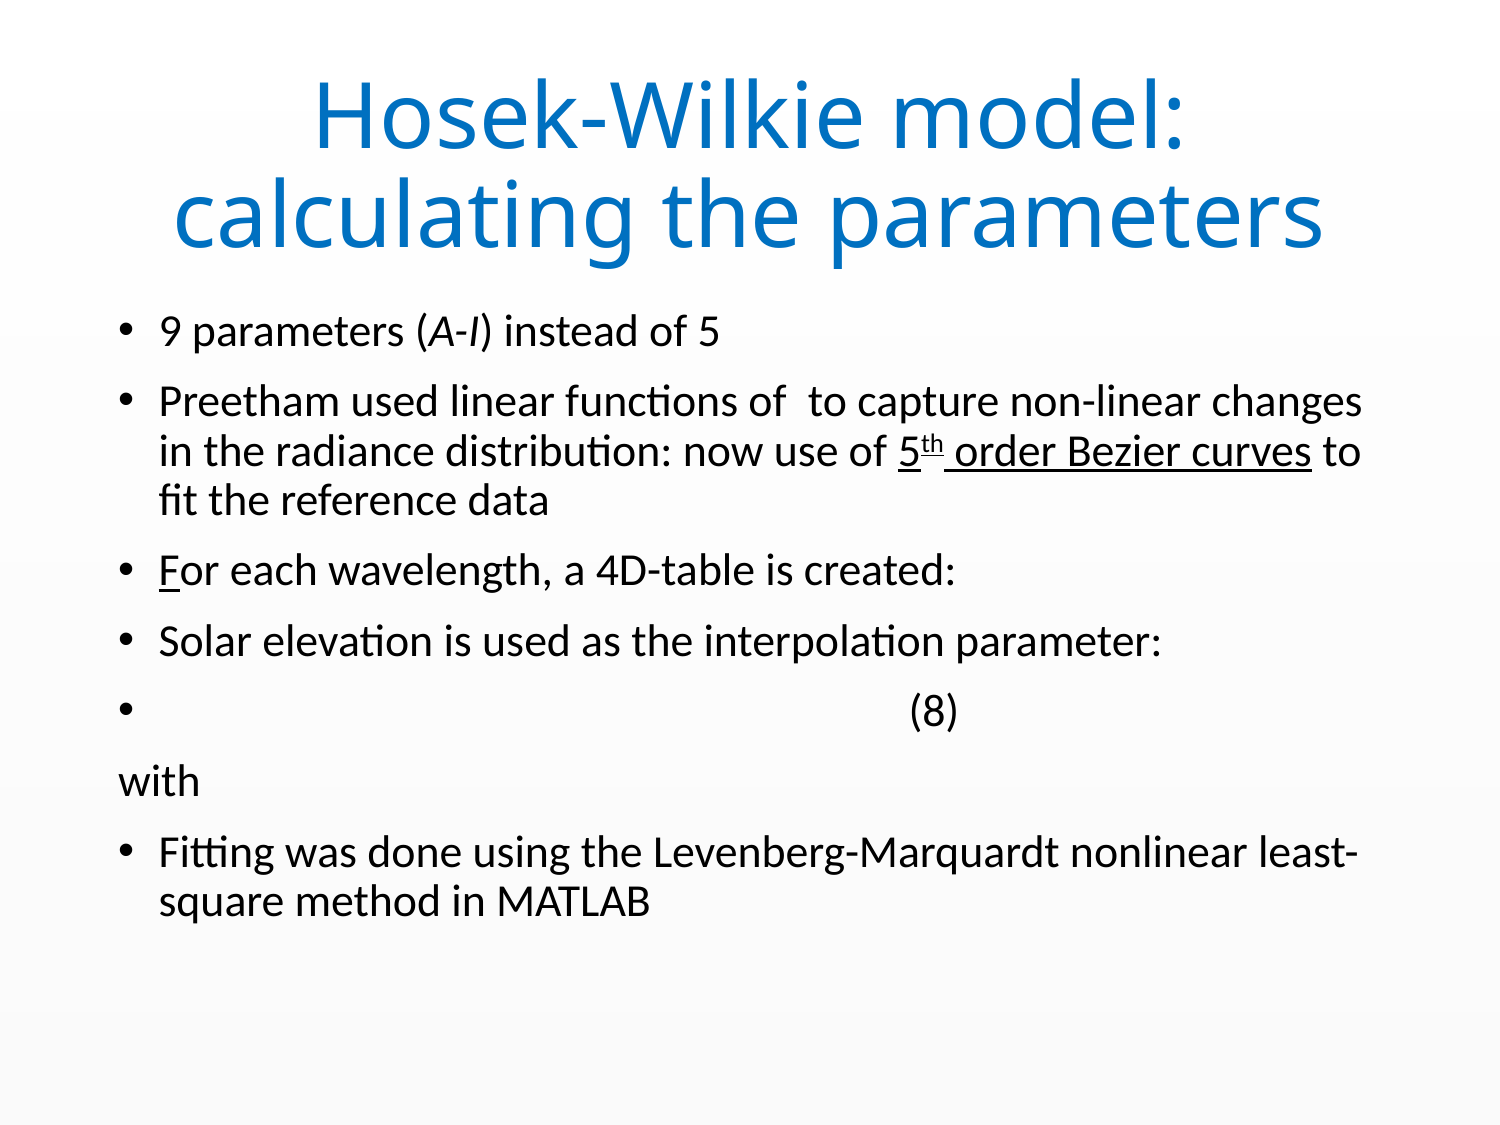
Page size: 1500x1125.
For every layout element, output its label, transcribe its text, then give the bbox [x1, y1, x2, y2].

title Hosek-Wilkie model: calculating the parameters [103, 59, 1397, 278]
